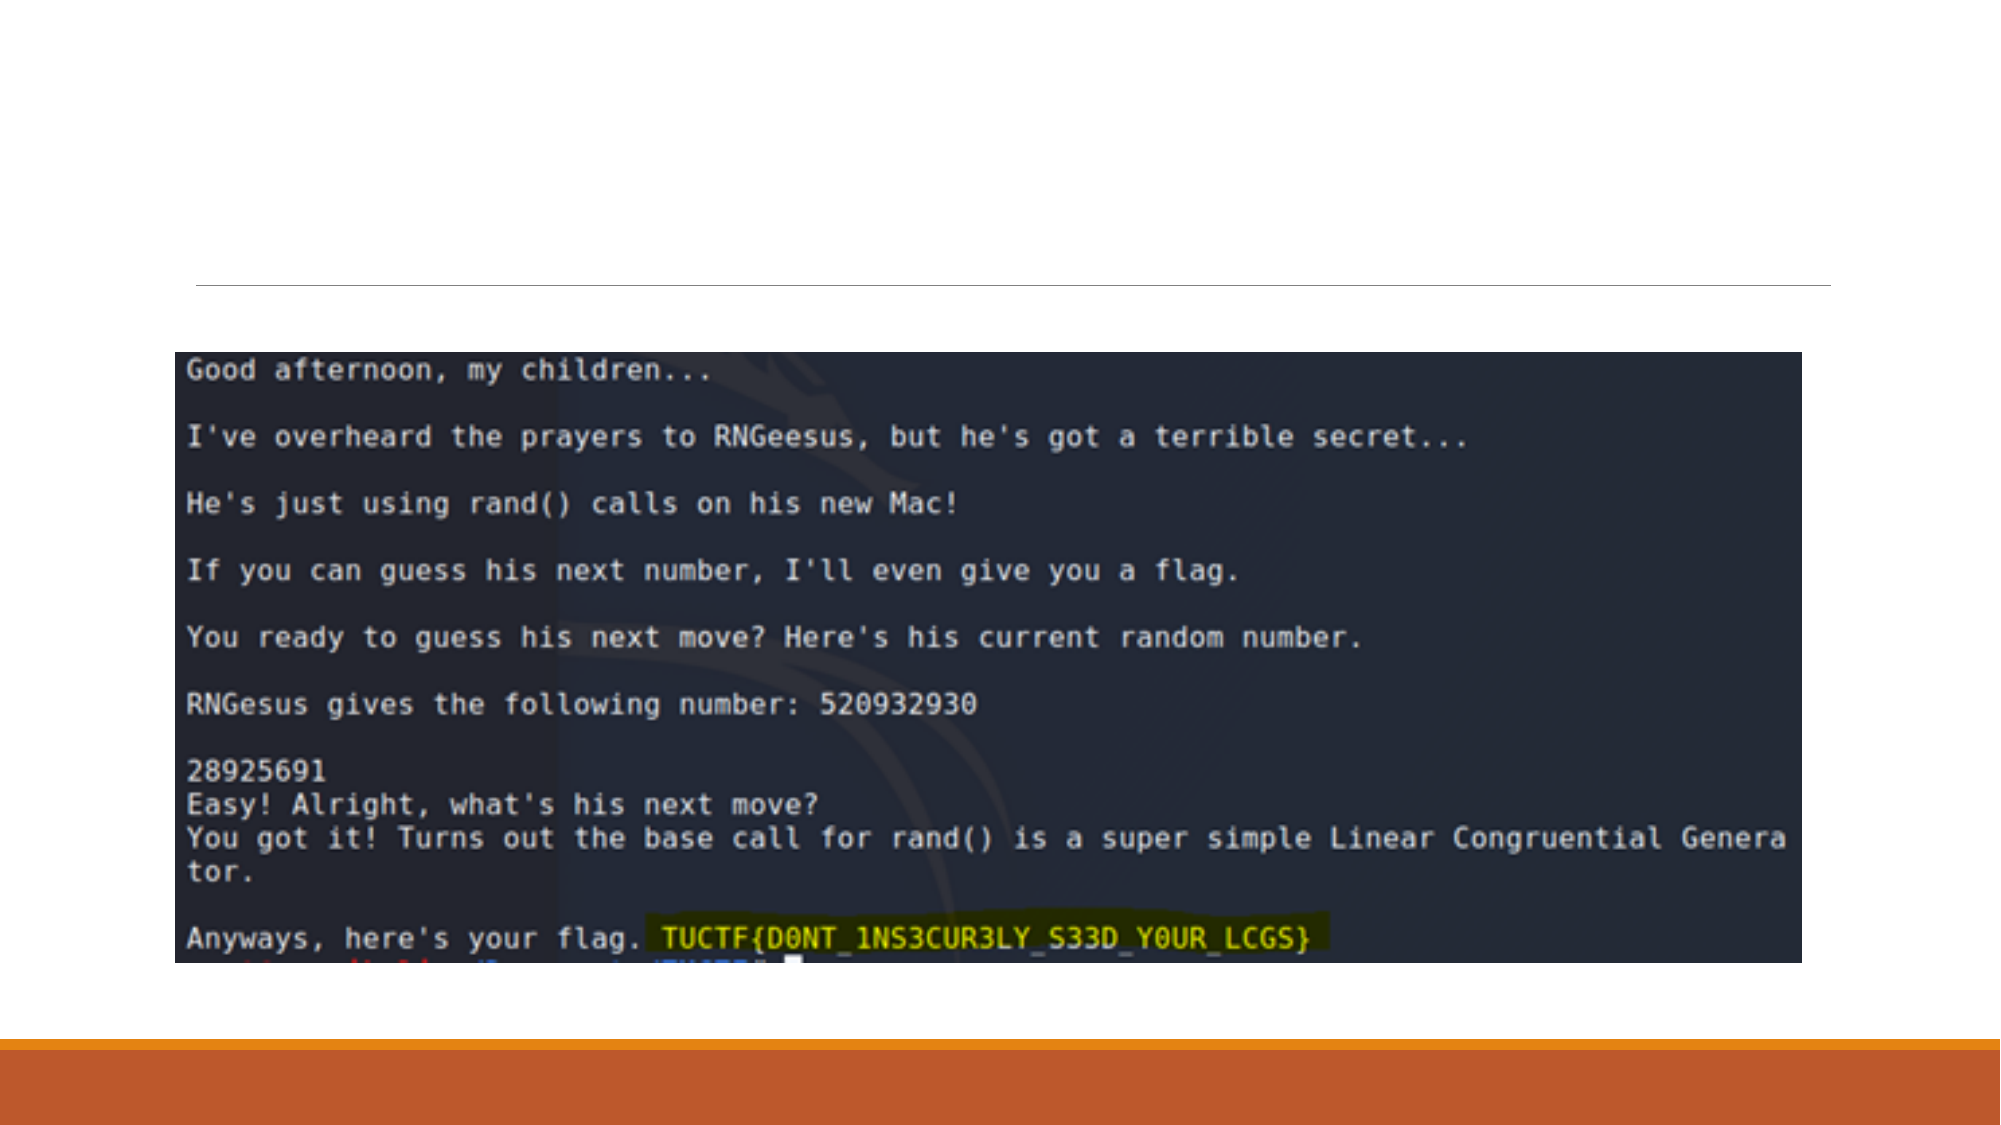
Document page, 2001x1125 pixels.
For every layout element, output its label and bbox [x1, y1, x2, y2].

picture [174, 352, 1803, 964]
